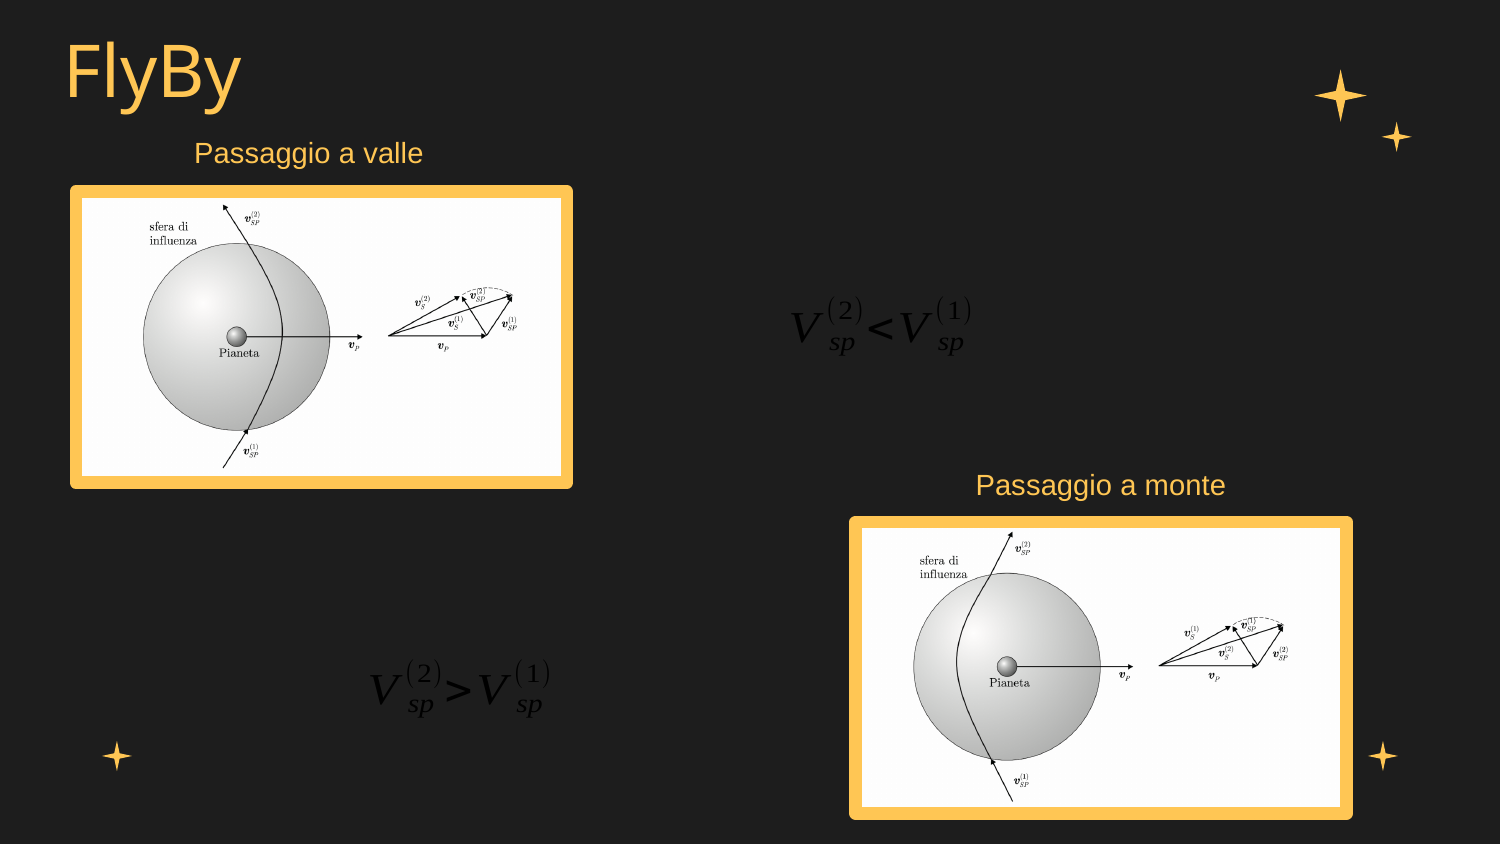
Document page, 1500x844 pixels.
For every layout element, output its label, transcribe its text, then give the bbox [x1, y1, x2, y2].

picture [81, 197, 561, 477]
picture [861, 528, 1341, 808]
title FlyBy [48, 9, 1315, 104]
text_box [1314, 69, 1367, 122]
text_box Passaggio a monte [960, 459, 1242, 509]
text_box [1381, 121, 1412, 152]
text_box Passaggio a valle [179, 126, 439, 177]
